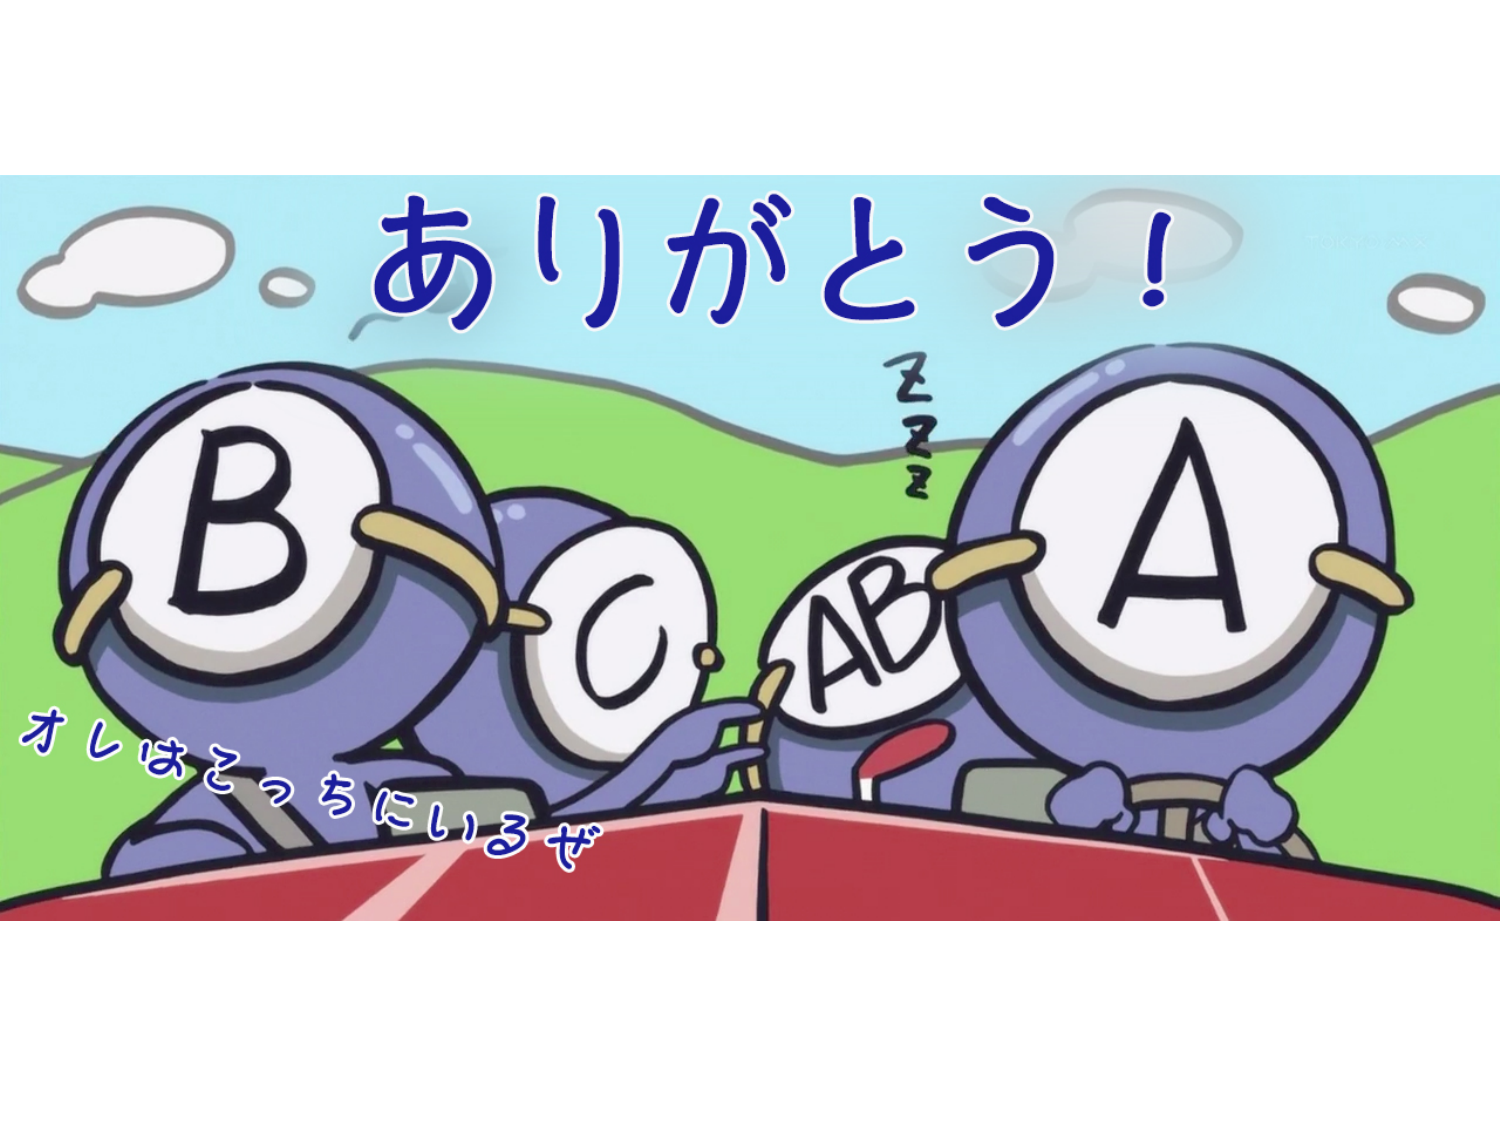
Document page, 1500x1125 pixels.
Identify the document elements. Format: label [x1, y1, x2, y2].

picture [0, 175, 1500, 922]
